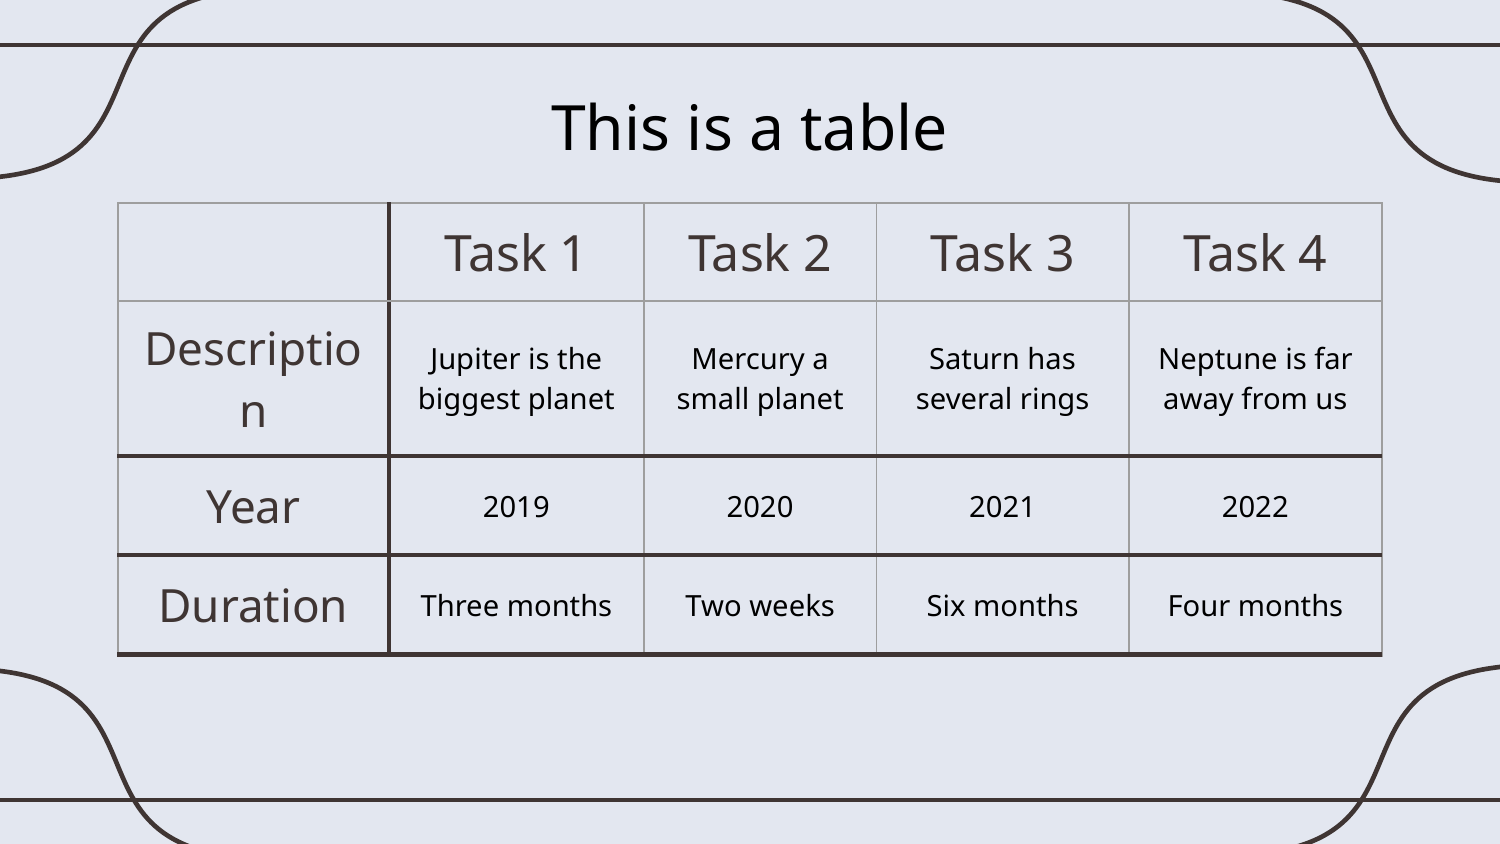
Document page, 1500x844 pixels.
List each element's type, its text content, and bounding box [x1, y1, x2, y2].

table_cell Saturn has several rings [877, 302, 1128, 454]
table_header Task 4 [1130, 204, 1381, 300]
table_cell Three months [391, 557, 643, 652]
table_cell Six months [877, 557, 1128, 652]
table_cell 2020 [645, 458, 876, 553]
table_cell Year [119, 458, 387, 553]
table_cell Description [119, 302, 387, 454]
table_cell 2022 [1130, 458, 1381, 553]
table_header Task 1 [391, 204, 643, 300]
title This is a table [116, 72, 1383, 167]
table_cell Four months [1130, 557, 1381, 652]
table_cell Neptune is far away from us [1130, 302, 1381, 454]
table_cell Duration [119, 557, 387, 652]
table_cell Mercury a small planet [645, 302, 876, 454]
table_header [119, 204, 387, 300]
table_header Task 2 [645, 204, 876, 300]
table_header Task 3 [877, 204, 1128, 300]
table_cell Jupiter is the biggest planet [391, 302, 643, 454]
table_cell Two weeks [645, 557, 876, 652]
table_cell 2019 [391, 458, 643, 553]
table_cell 2021 [877, 458, 1128, 553]
